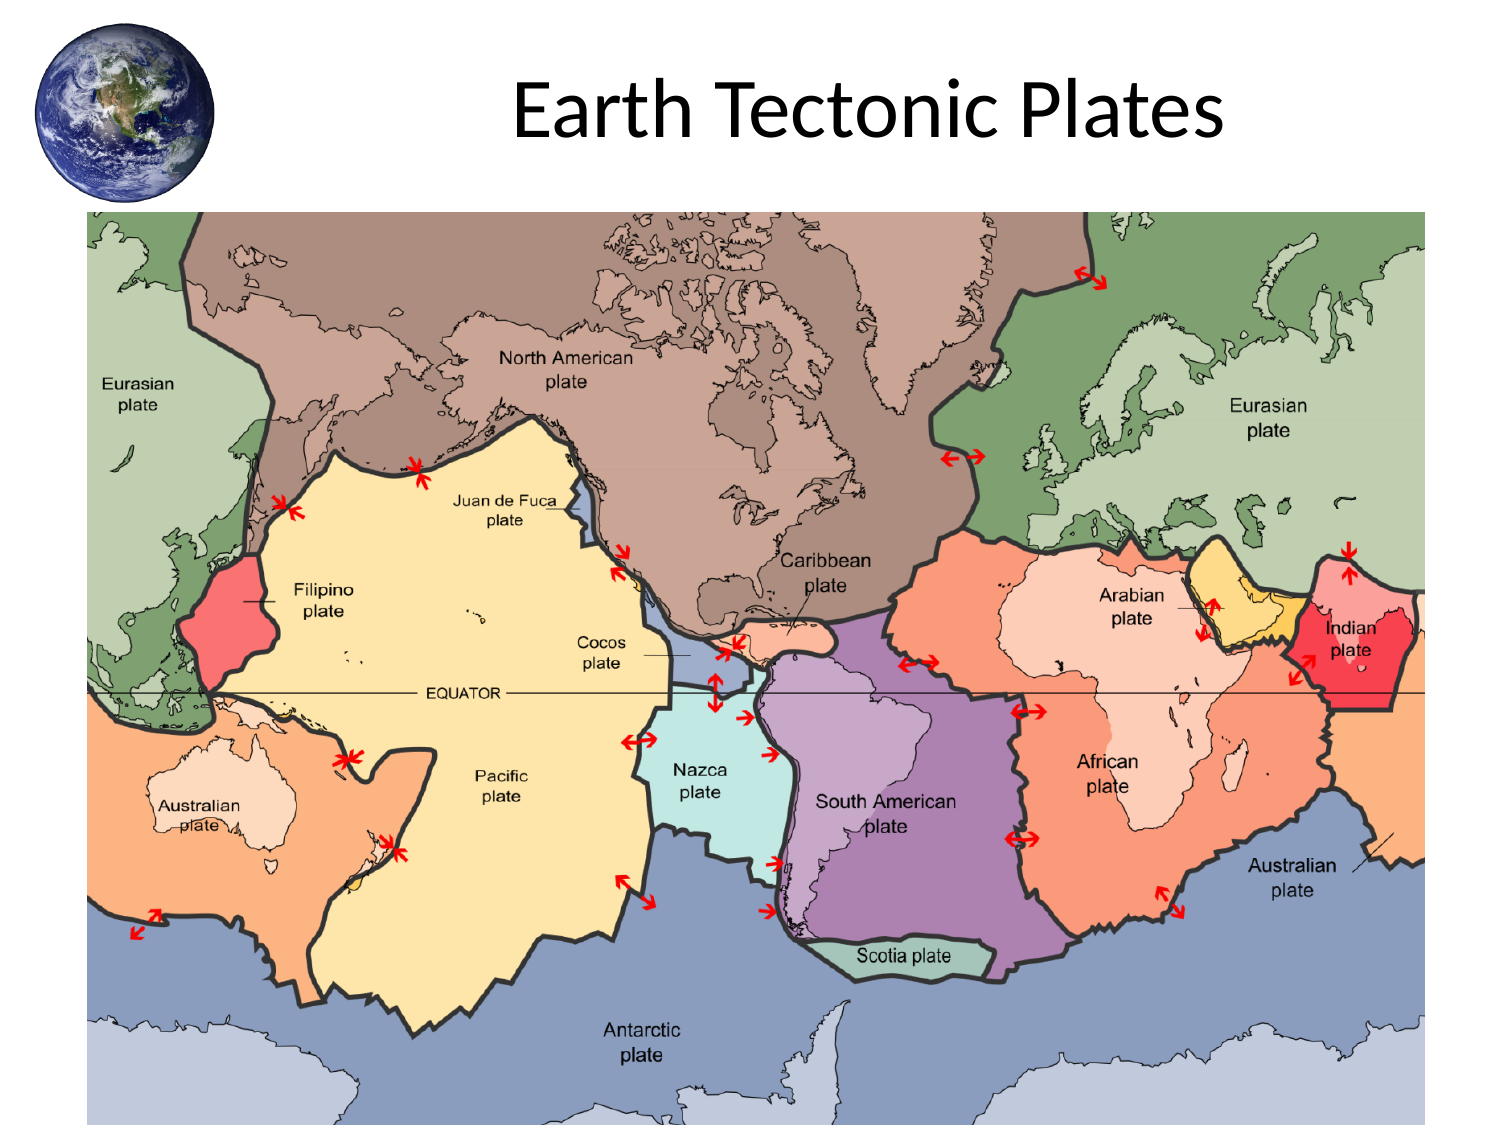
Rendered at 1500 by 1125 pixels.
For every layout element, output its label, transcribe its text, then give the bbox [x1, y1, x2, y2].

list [87, 212, 1426, 1125]
title Earth Tectonic Plates [312, 45, 1425, 163]
picture [24, 12, 225, 213]
